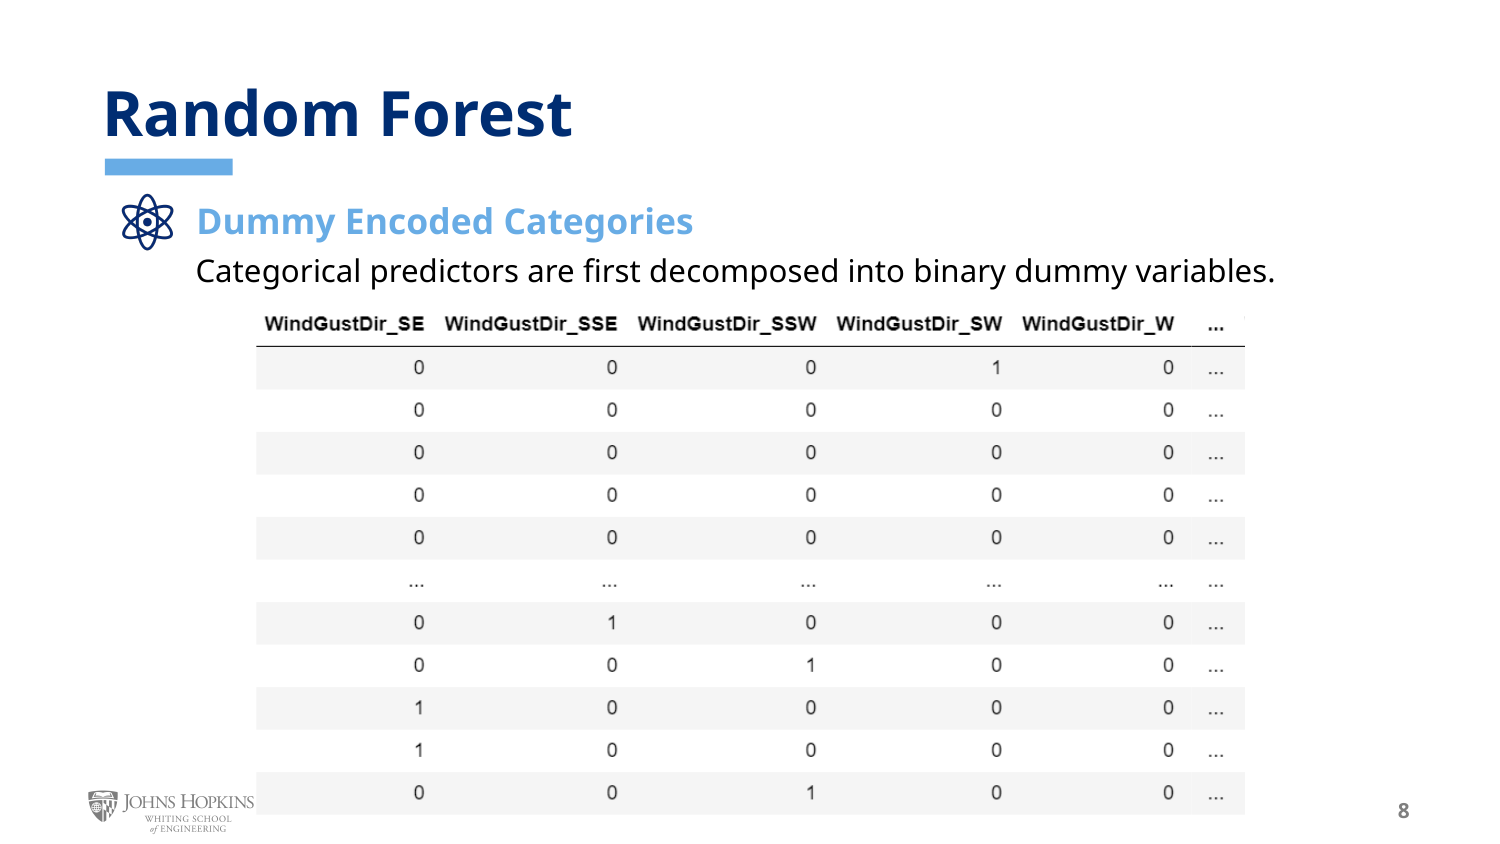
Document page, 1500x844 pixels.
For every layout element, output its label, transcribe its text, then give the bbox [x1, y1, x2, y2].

list Categorical predictors are first decomposed into binary dummy variables. [180, 248, 1320, 301]
picture [113, 187, 182, 257]
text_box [256, 311, 1246, 818]
title Random Forest [87, 74, 1414, 159]
list Dummy Encoded Categories [186, 196, 1321, 249]
